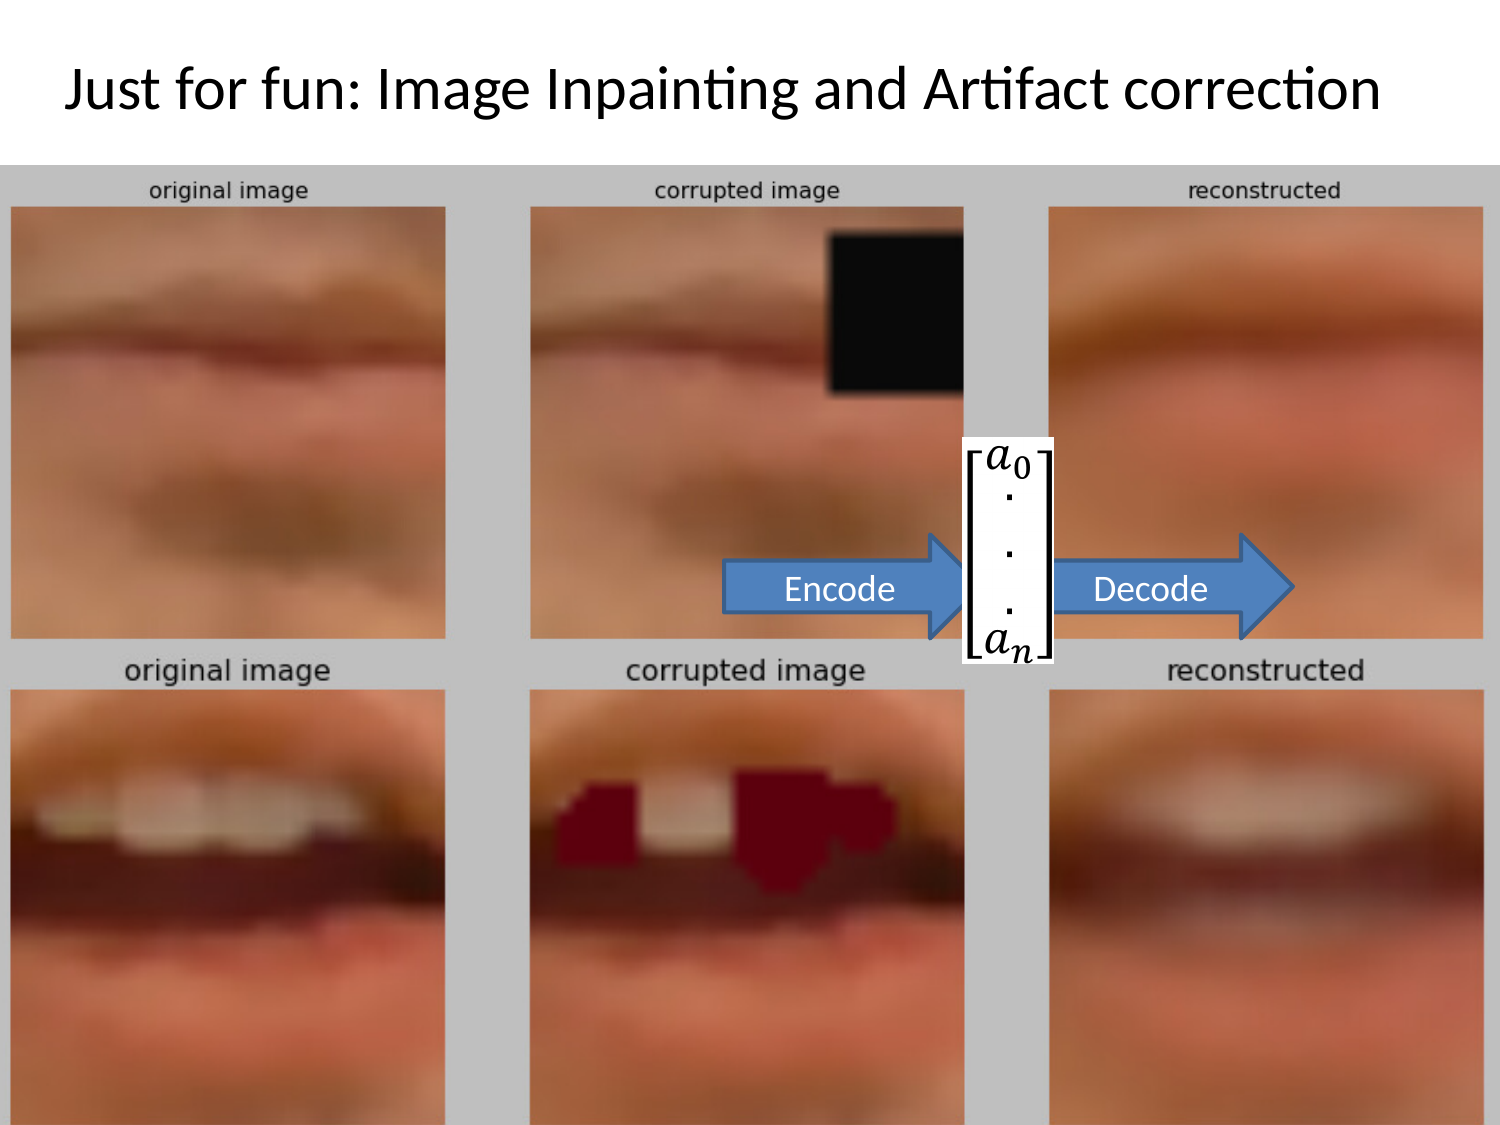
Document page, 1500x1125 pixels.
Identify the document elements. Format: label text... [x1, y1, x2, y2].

title Just for fun: Image Inpainting and Artifact correction [29, 10, 1419, 159]
picture [0, 165, 1500, 1125]
